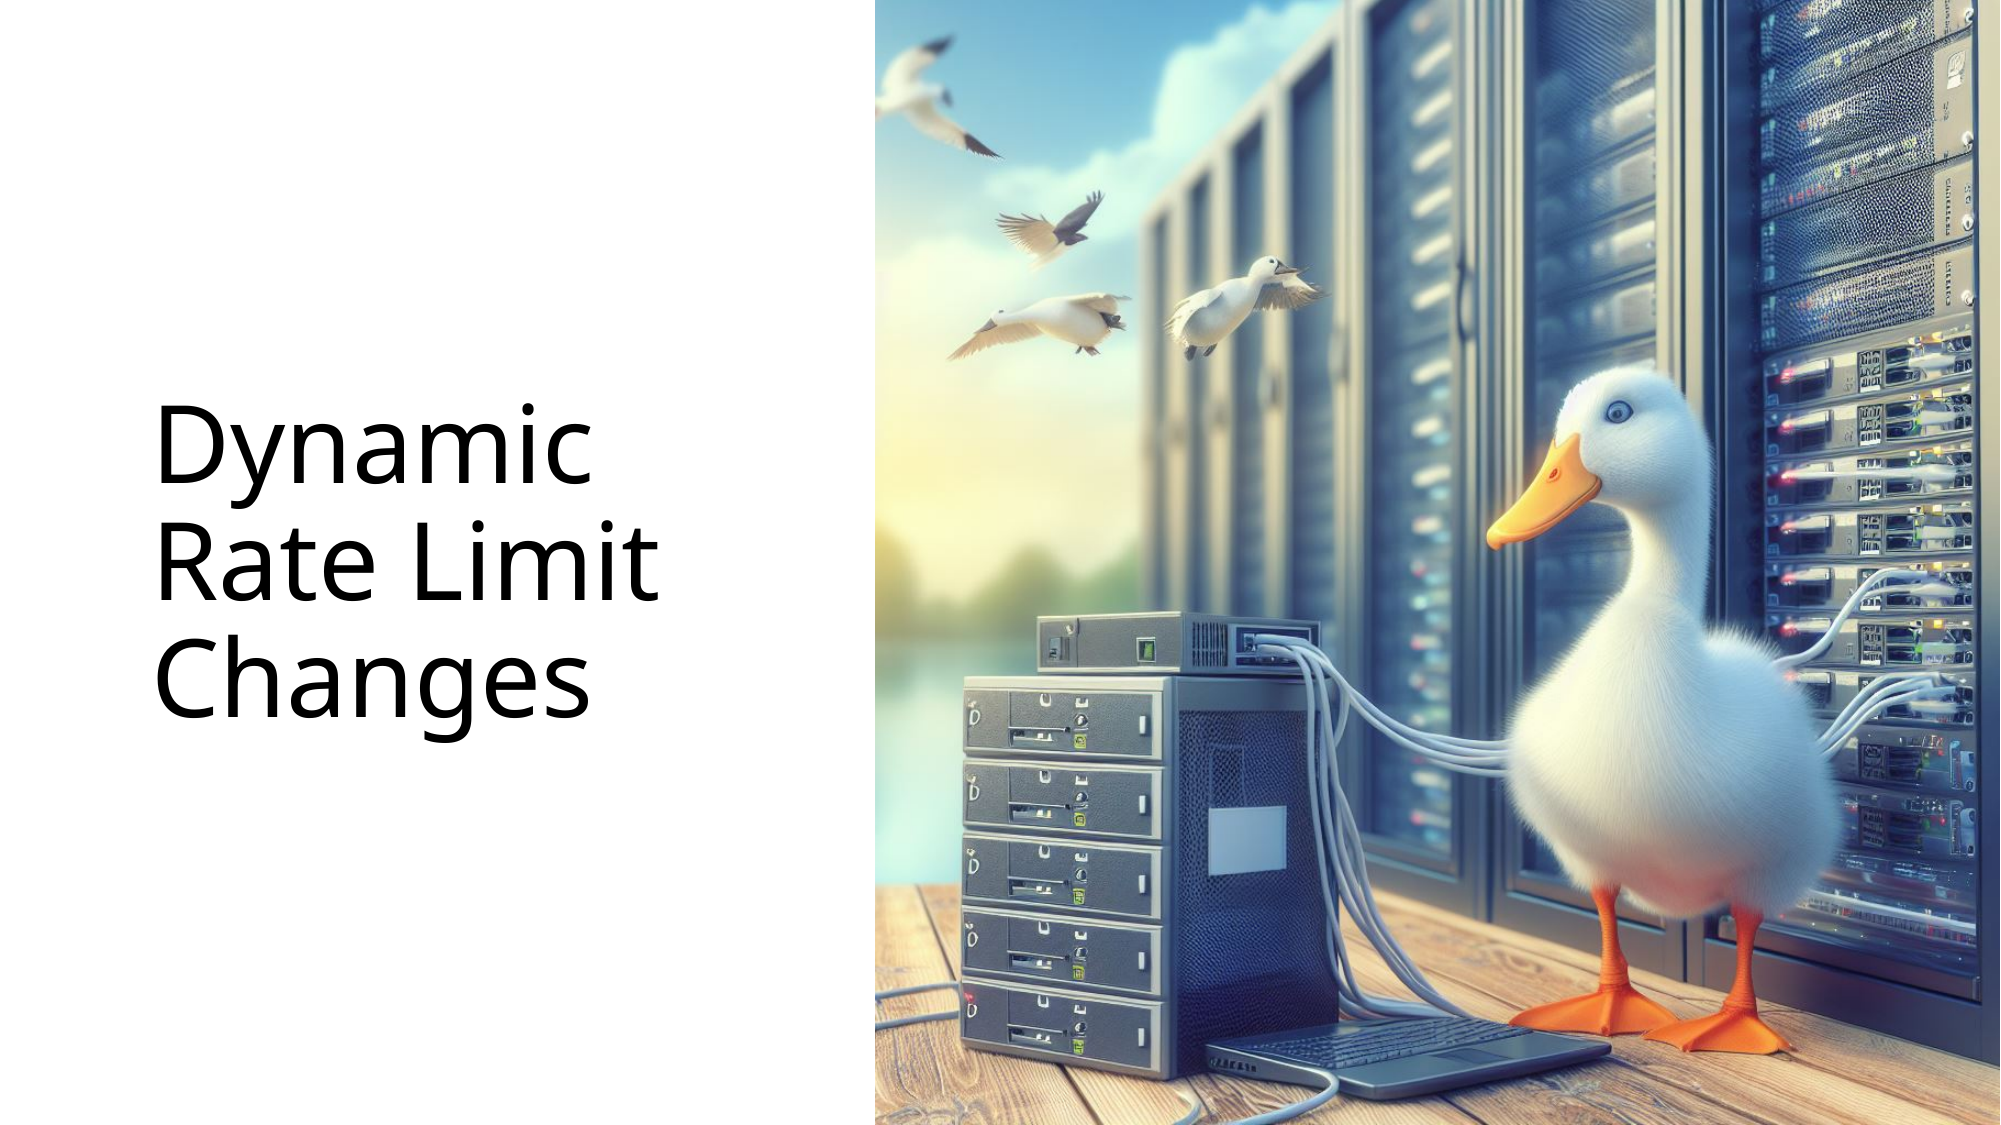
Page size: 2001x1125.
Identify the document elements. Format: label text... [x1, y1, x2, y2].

picture [874, 0, 2000, 1125]
title Dynamic Rate Limit Changes [136, 280, 834, 749]
